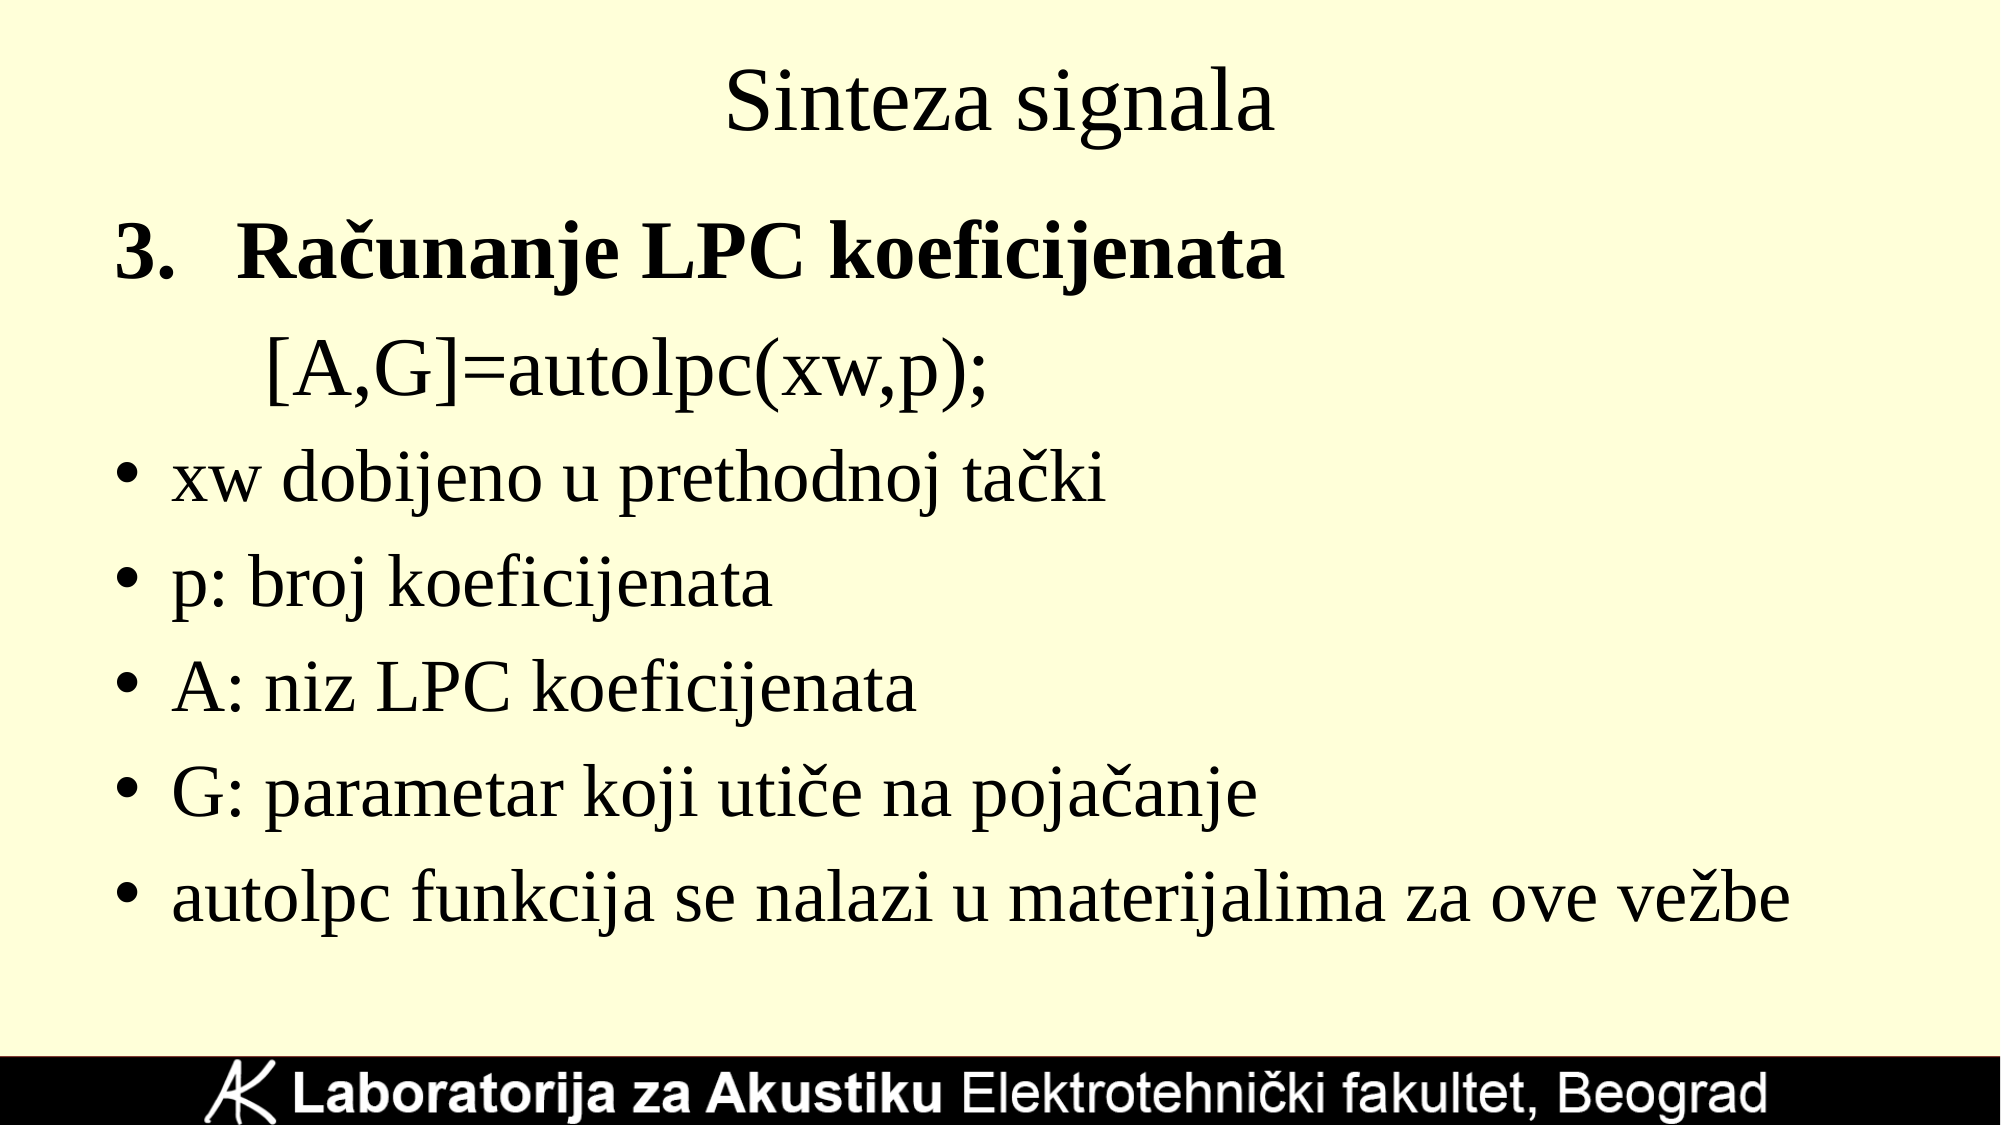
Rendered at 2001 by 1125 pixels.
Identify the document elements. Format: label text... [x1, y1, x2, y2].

title Sinteza signala [324, 0, 1675, 187]
picture [0, 0, 2001, 1125]
text_box Računanje LPC koeficijenata [A,G]=autolpc(xw,p); xw dobijeno u prethodnoj tački p: broj koeficijenata A: niz LPC koeficijenata G: parametar koji utiče na pojačanje autolpc funkcija se nalazi u materijalima za ove vežbe [99, 187, 1900, 870]
